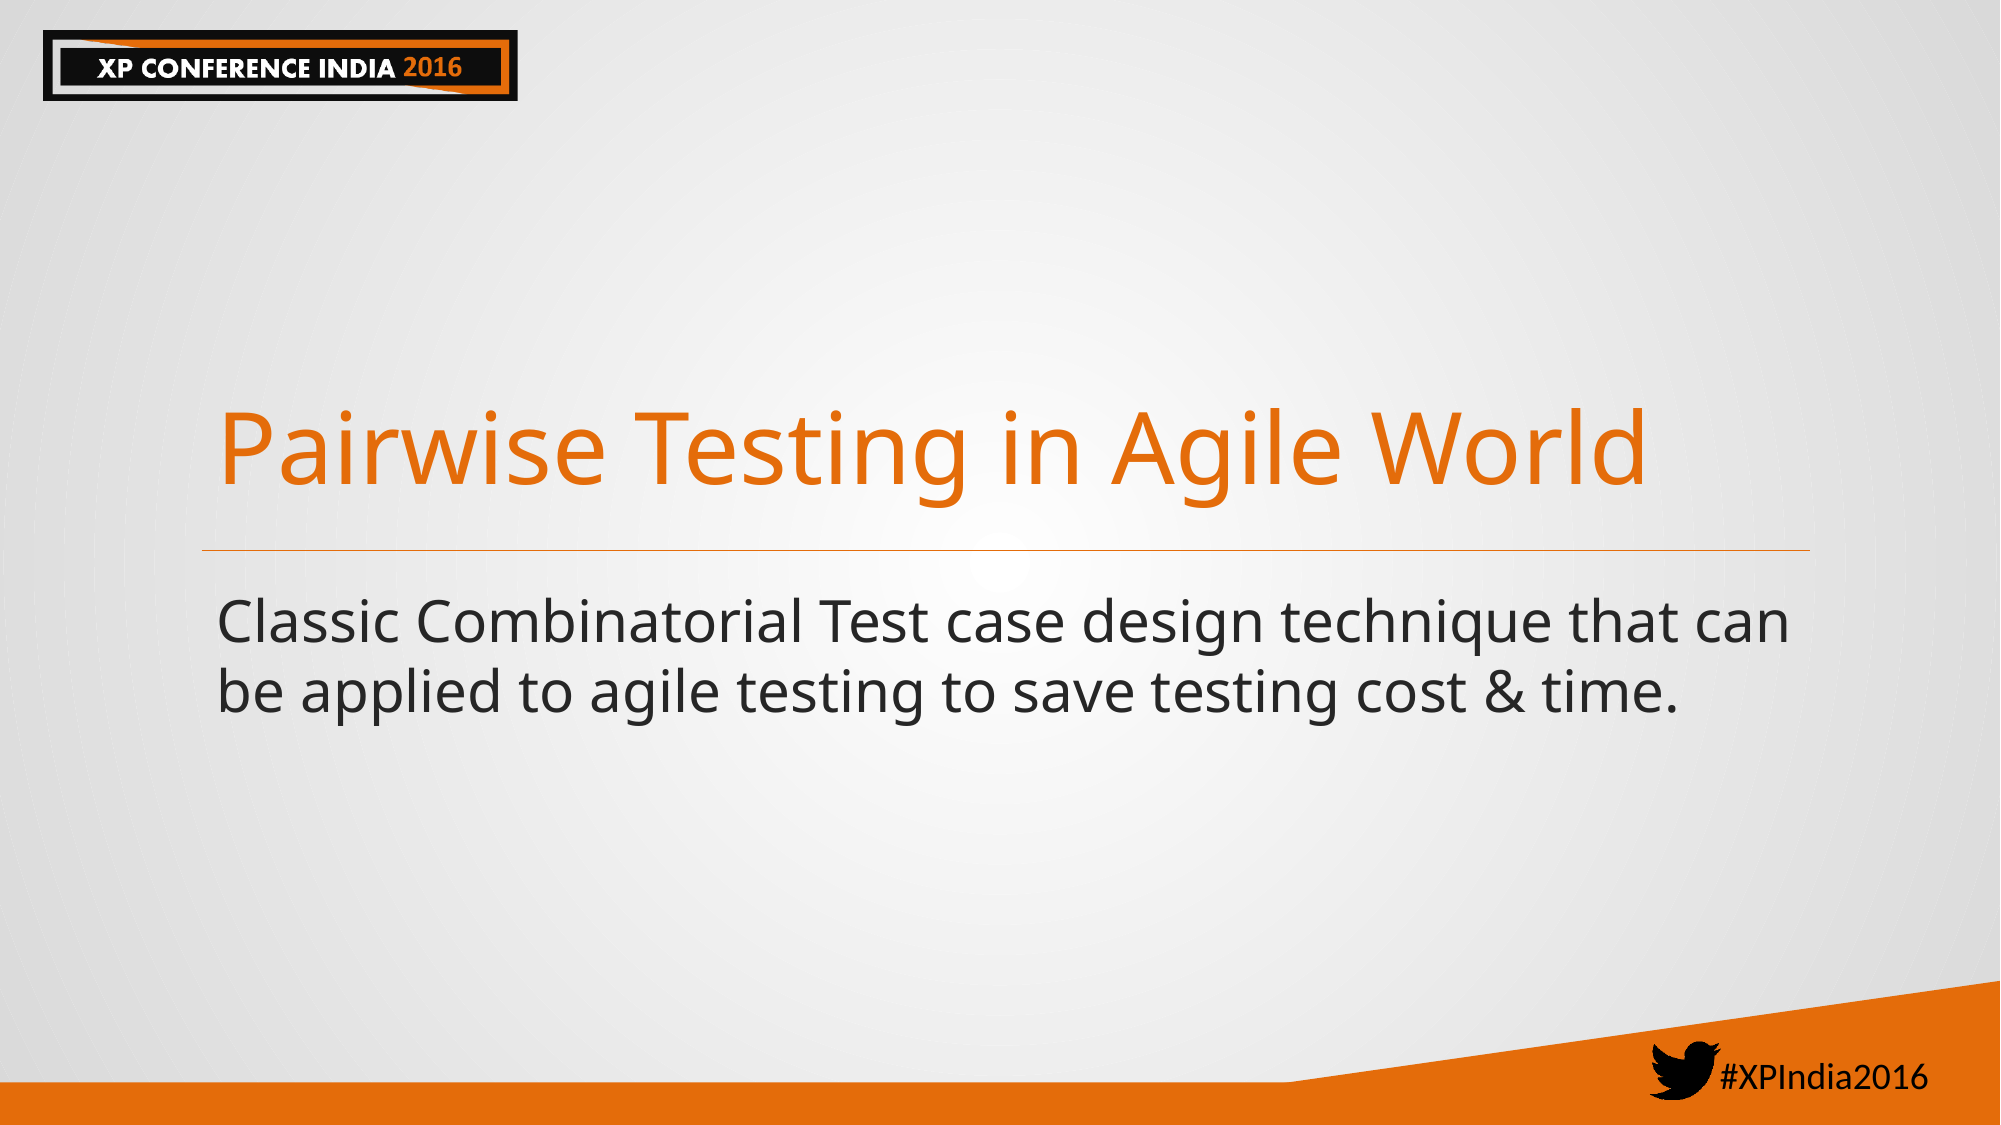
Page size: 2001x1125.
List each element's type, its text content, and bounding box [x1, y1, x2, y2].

picture [43, 30, 518, 101]
list Classic Combinatorial Test case design technique that can be applied to agile testing to save testing cost & time. [201, 576, 1810, 823]
title Pairwise Testing in Agile World [201, 349, 1810, 540]
